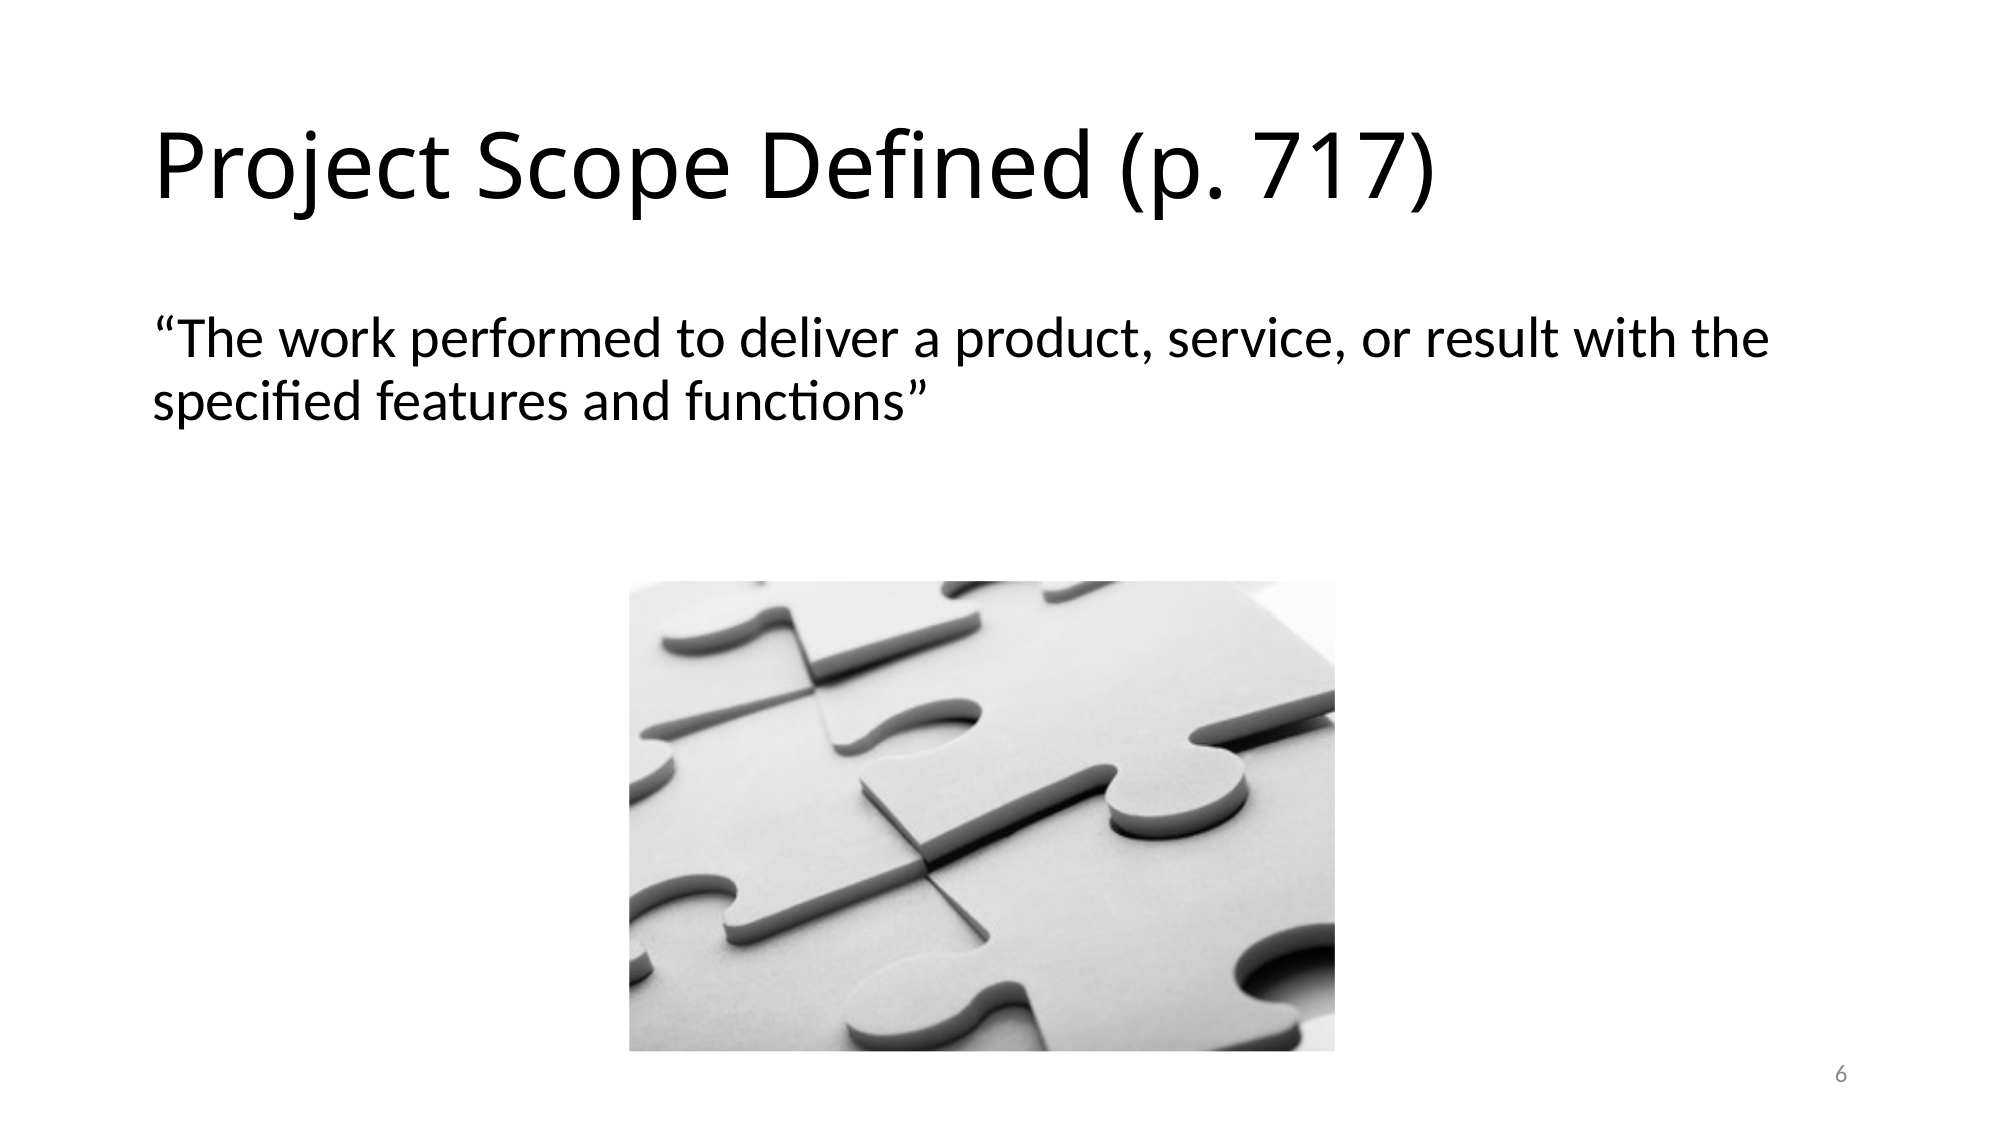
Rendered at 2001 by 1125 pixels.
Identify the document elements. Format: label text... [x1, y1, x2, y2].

title Project Scope Defined (p. 717) [137, 59, 1863, 278]
slide_number 6 [1412, 1042, 1863, 1103]
picture [622, 577, 1338, 1066]
list “The work performed to deliver a product, service, or result with the specified features and functions” [137, 299, 1863, 1014]
